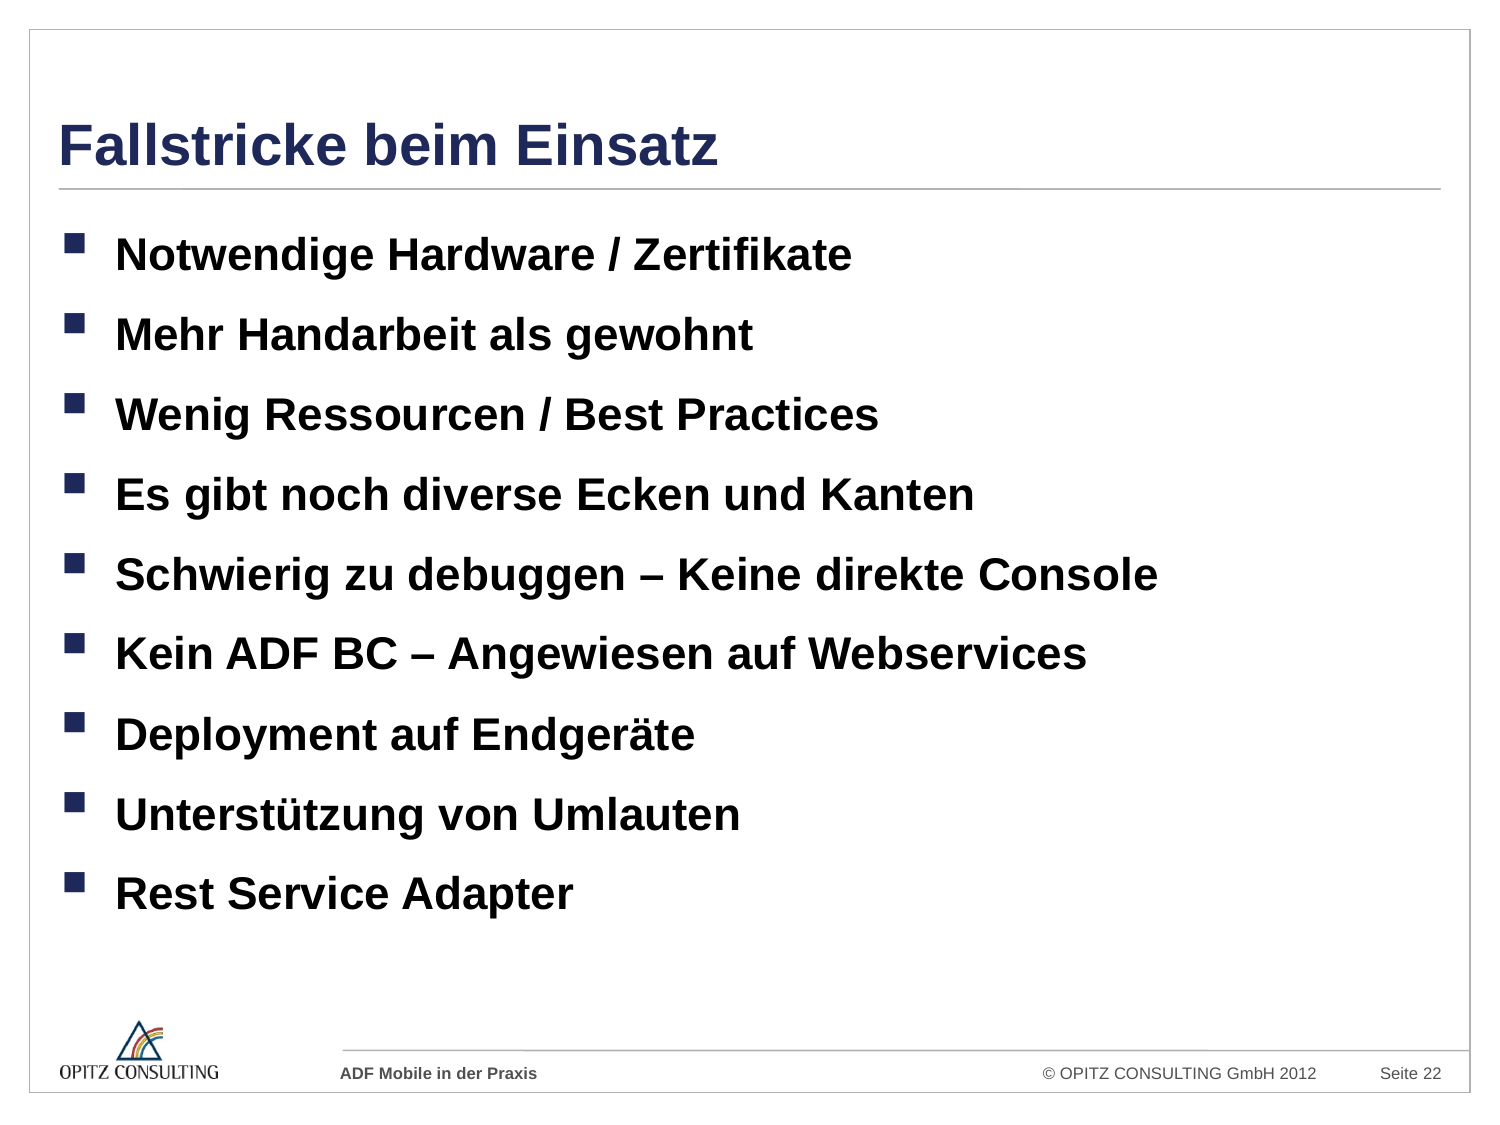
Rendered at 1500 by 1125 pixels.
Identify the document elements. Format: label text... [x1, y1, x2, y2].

title Fallstricke beim Einsatz [59, 35, 1442, 178]
list Notwendige Hardware / Zertifikate Mehr Handarbeit als gewohnt Wenig Ressourcen / Best Practices Es gibt noch diverse Ecken und Kanten Schwierig zu debuggen – Keine direkte Console Kein ADF BC – Angewiesen auf Webservices Deployment auf Endgeräte Unterstützung von Umlauten Rest Service Adapter [59, 224, 1441, 1016]
picture [60, 1019, 218, 1079]
